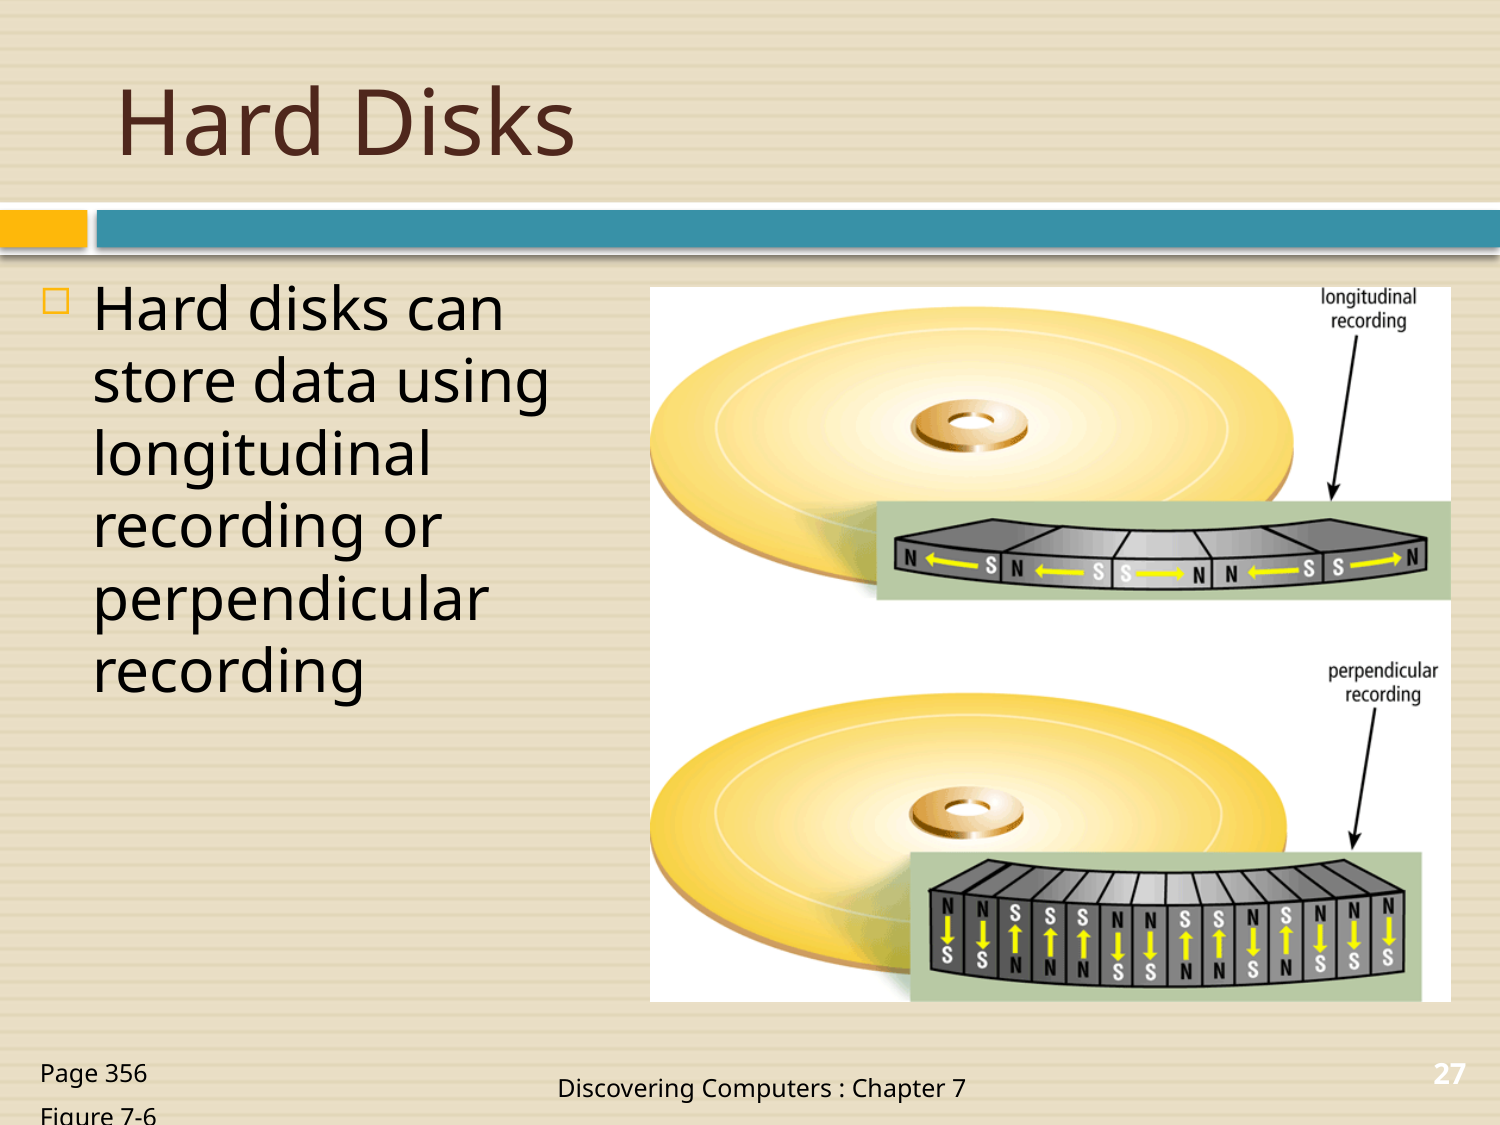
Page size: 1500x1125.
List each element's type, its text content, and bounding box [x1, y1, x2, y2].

title Hard Disks [99, 37, 1438, 200]
footer Discovering Computers : Chapter 7 [450, 1050, 1075, 1125]
slide_number 27 [1400, 1025, 1500, 1125]
list Page 356 Figure 7-6 [24, 1050, 300, 1125]
picture [649, 287, 1452, 1002]
list Hard disks can store data using longitudinal recording or perpendicular recording [24, 262, 613, 1025]
